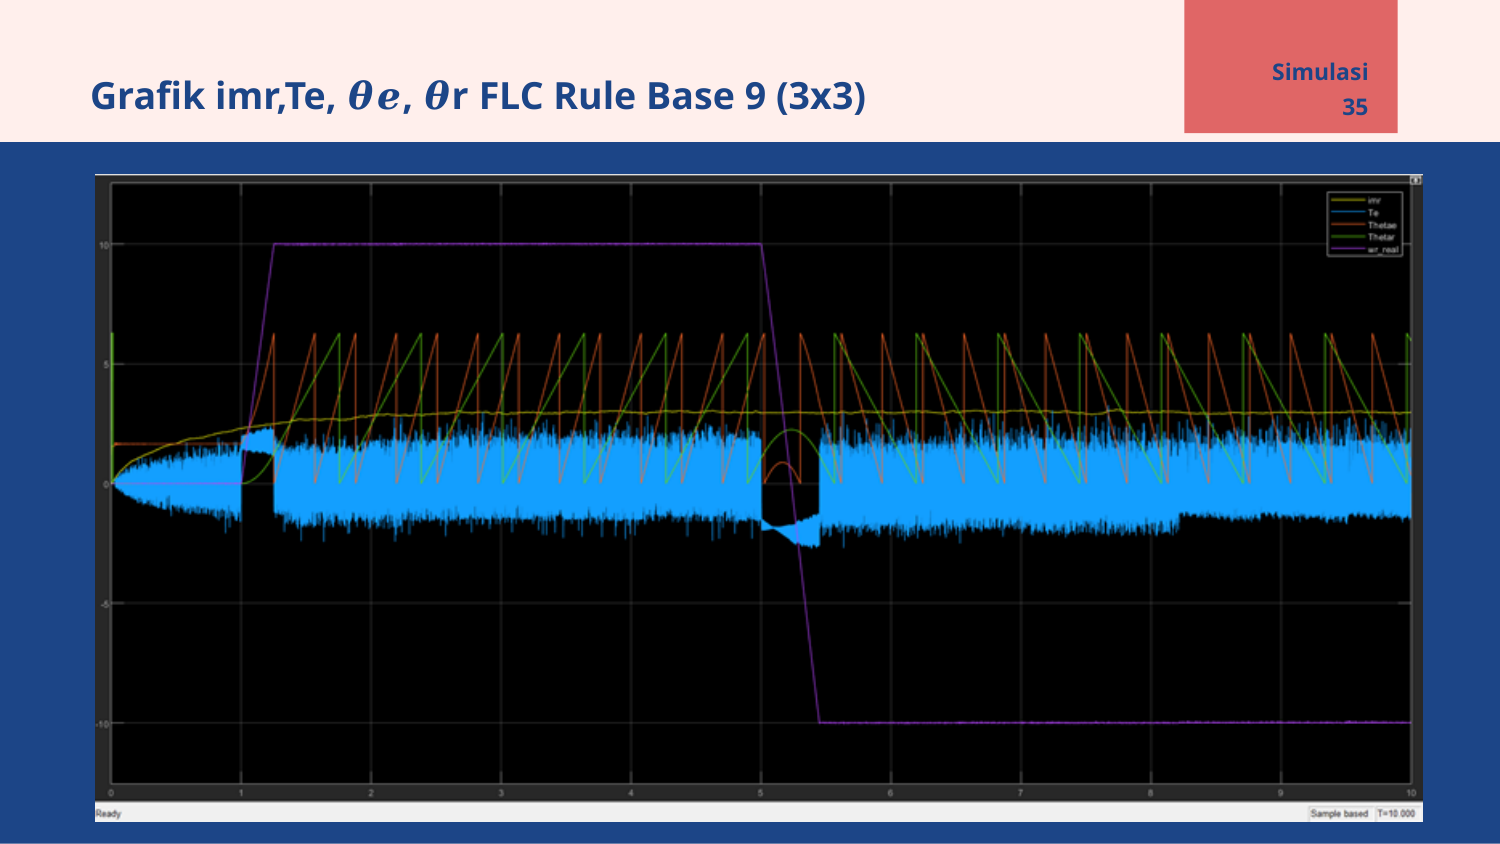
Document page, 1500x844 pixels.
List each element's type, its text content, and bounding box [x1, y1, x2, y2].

list Grafik imr,Te, 𝜽𝒆, 𝜽r FLC Rule Base 9 (3x3) [0, 49, 1074, 110]
picture [95, 174, 1424, 822]
text_box [0, 142, 1500, 844]
slide_number 35 [1293, 77, 1384, 143]
title Simulasi [1111, 21, 1384, 101]
